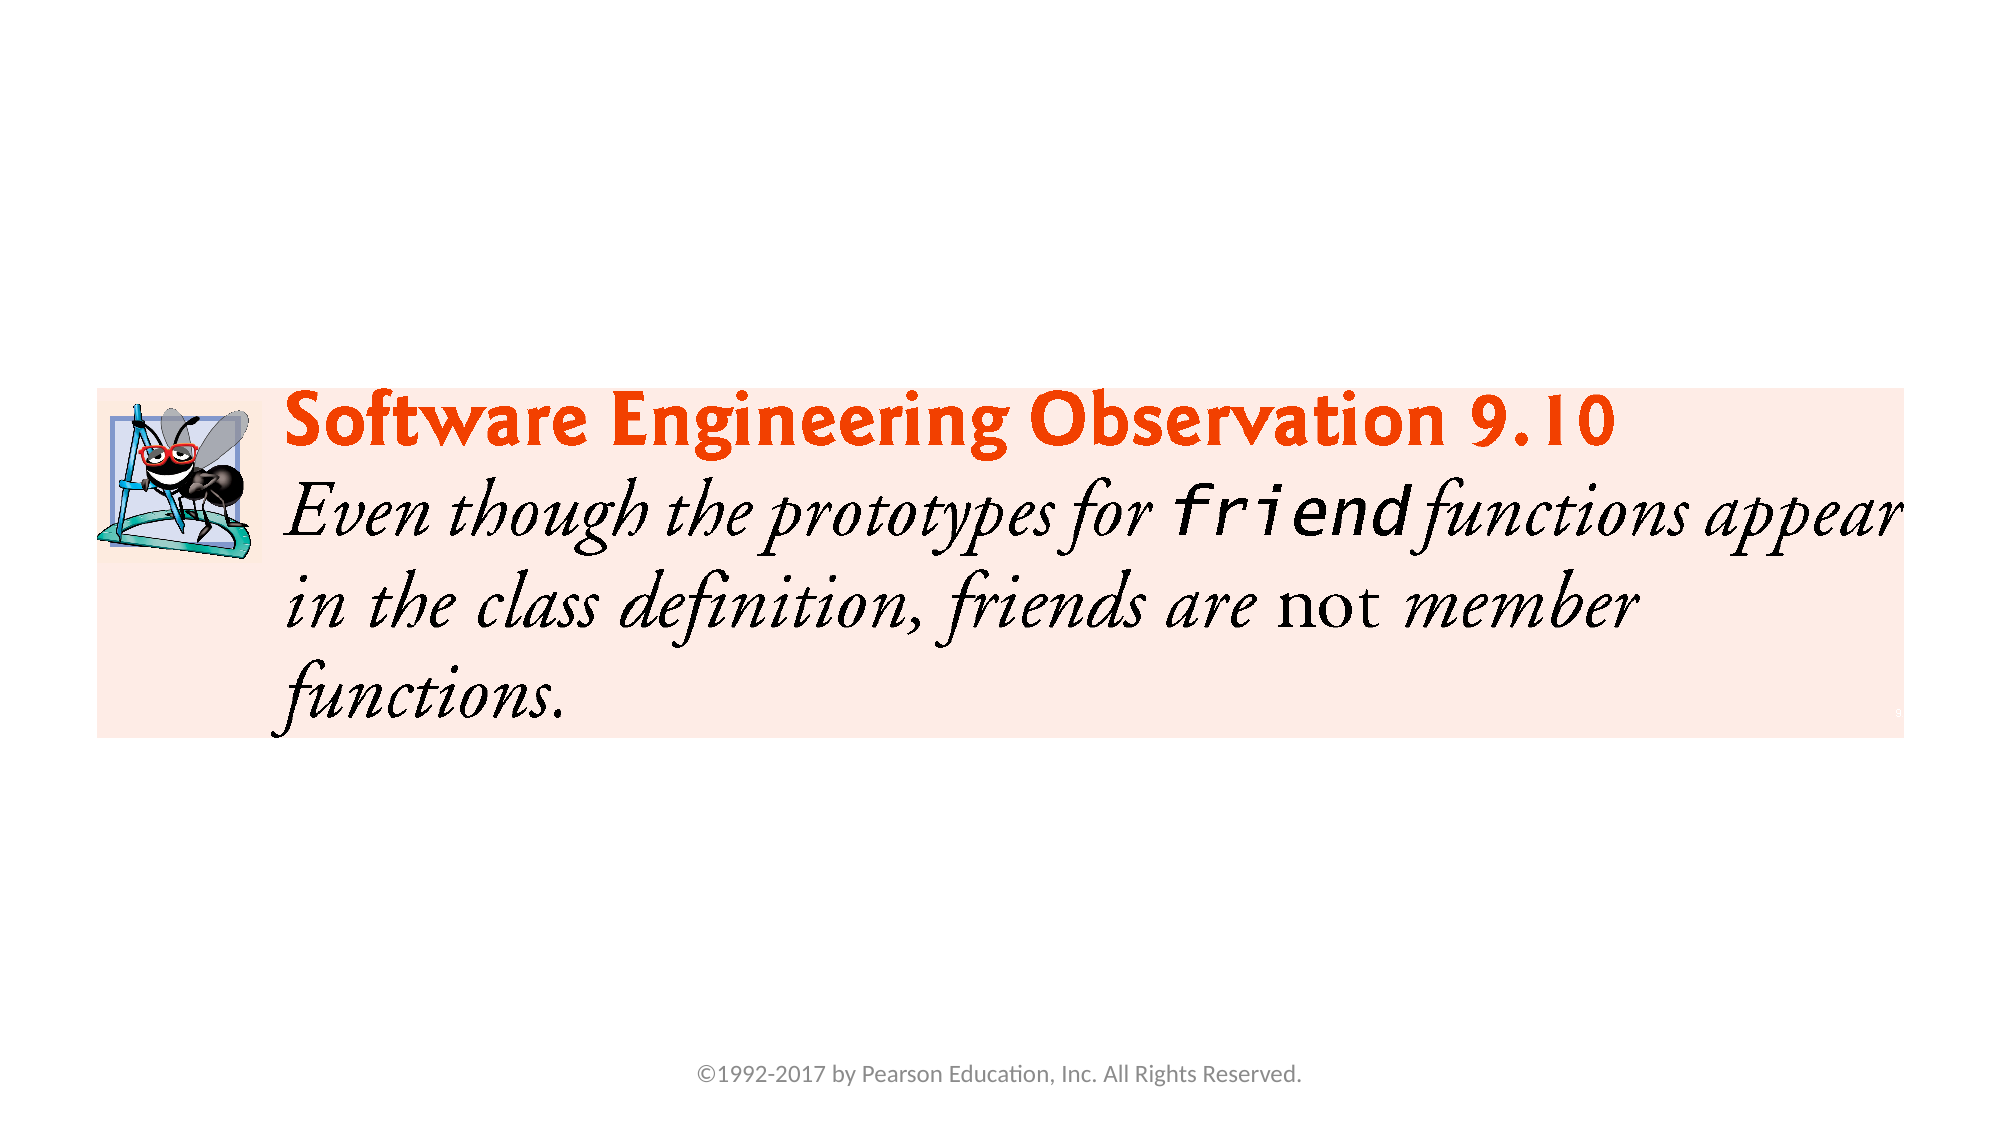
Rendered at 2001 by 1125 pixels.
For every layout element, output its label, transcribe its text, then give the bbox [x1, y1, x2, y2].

picture [0, 291, 2000, 834]
footer ©1992-2017 by Pearson Education, Inc. All Rights Reserved. [662, 1042, 1338, 1103]
